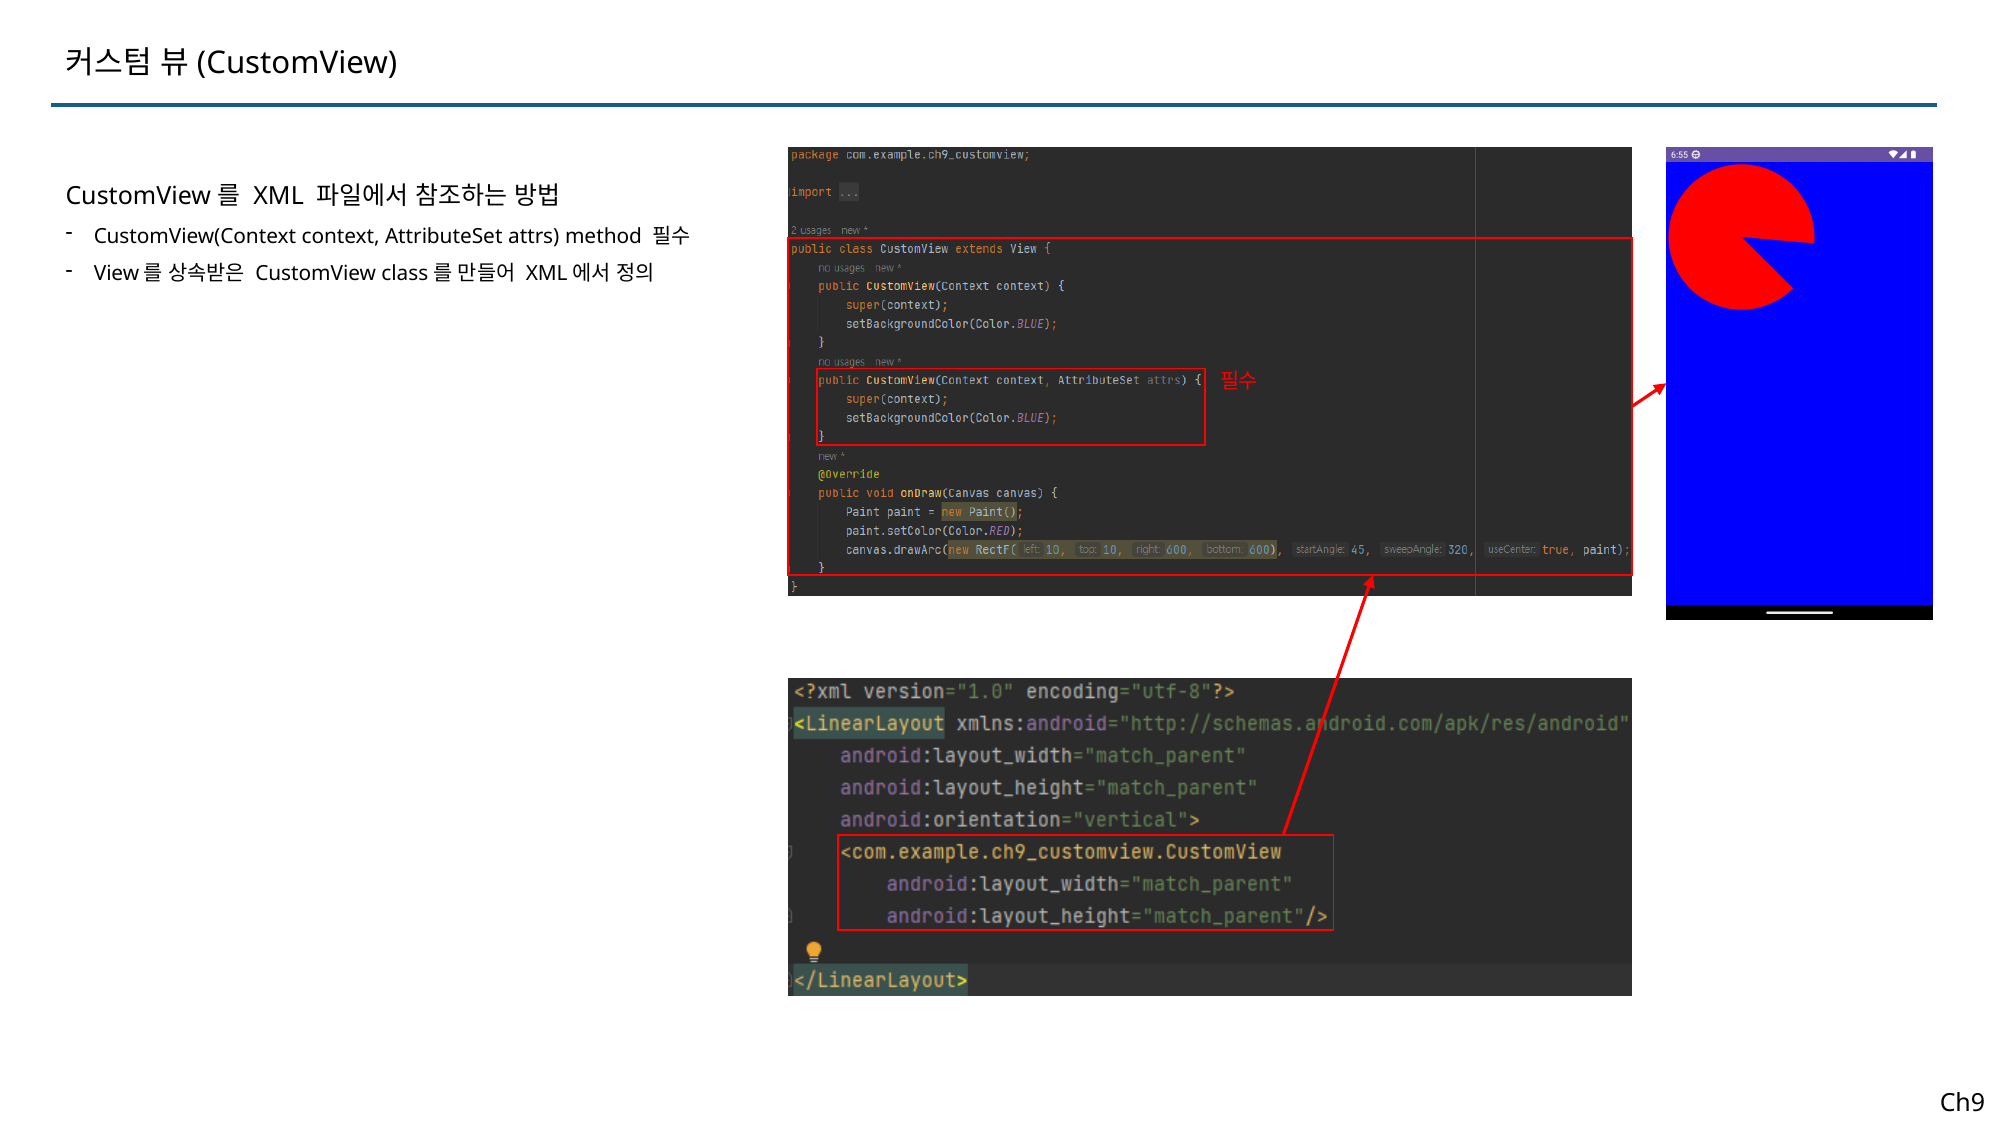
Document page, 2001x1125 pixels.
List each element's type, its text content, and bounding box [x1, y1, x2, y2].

text_box Ch9 [1913, 1079, 2000, 1125]
picture [1665, 146, 1933, 620]
picture [787, 146, 1633, 597]
text_box 커스텀 뷰(CustomView) [50, 34, 697, 87]
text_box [1631, 382, 1667, 407]
text_box CustomView를 XML 파일에서 참조하는 방법 CustomView(Context context, AttributeSet attrs) method 필수 View를 상속받은 CustomView class를 만들어 XML에서 정의 [50, 157, 780, 330]
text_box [1282, 574, 1374, 836]
picture [787, 678, 1633, 996]
